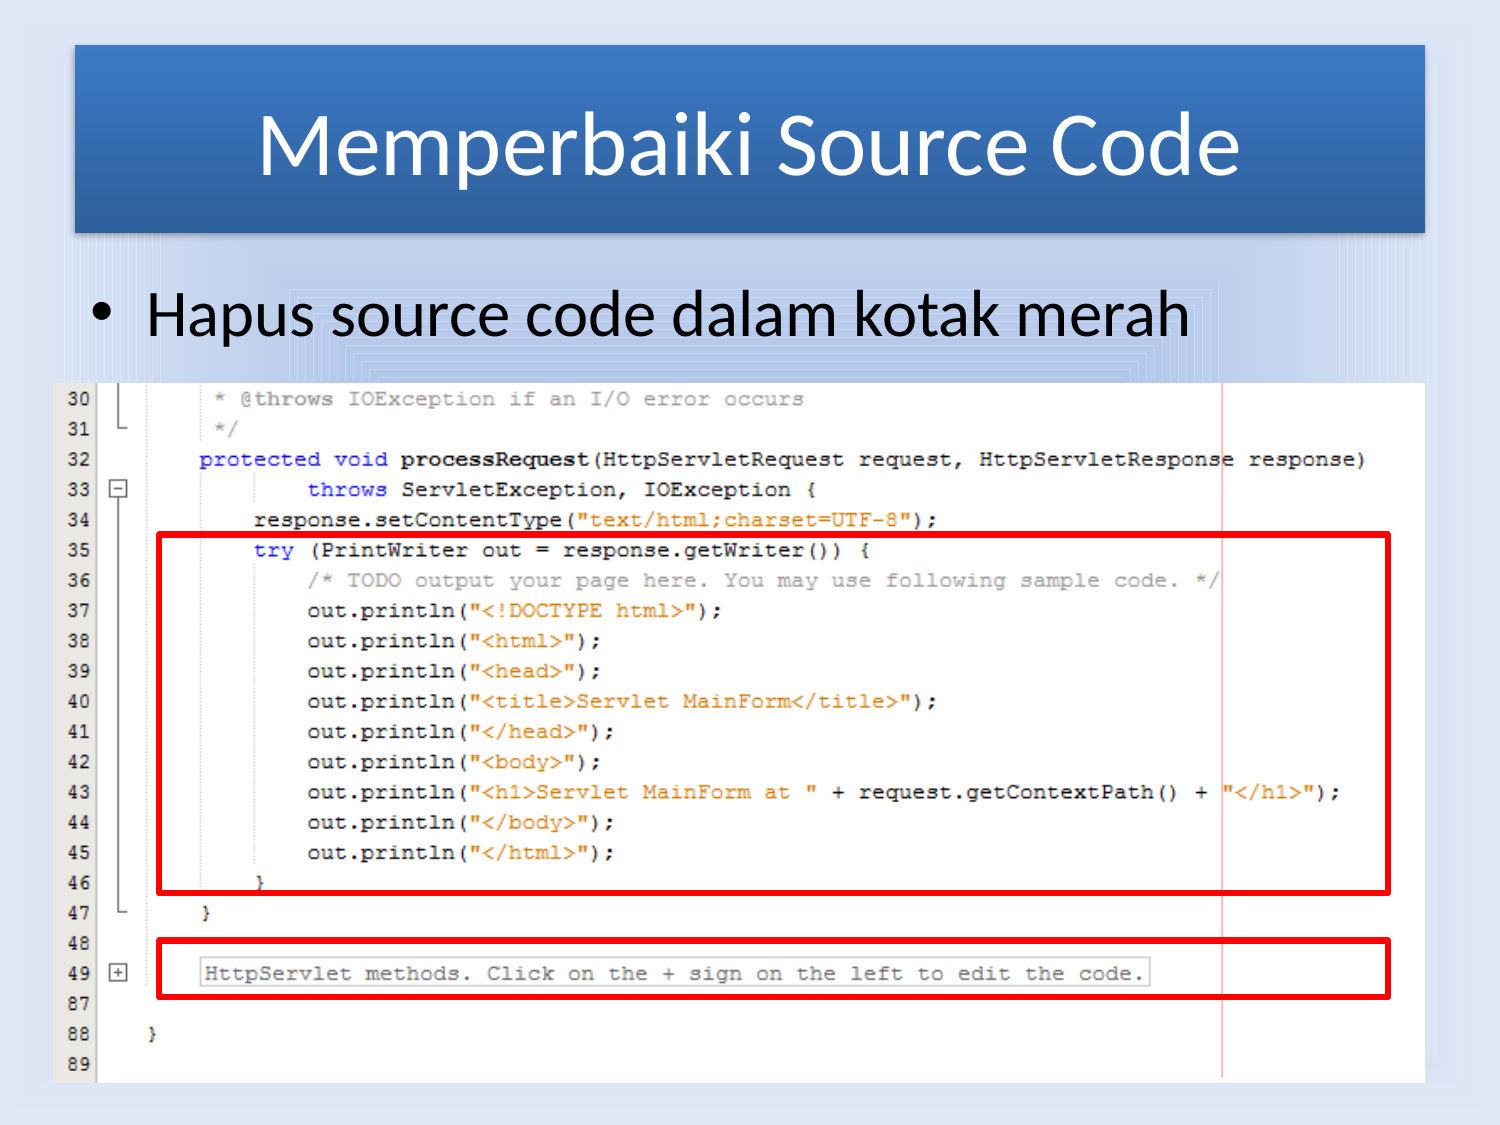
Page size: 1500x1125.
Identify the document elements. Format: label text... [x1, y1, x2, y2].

picture [52, 383, 1426, 1083]
list Hapus source code dalam kotak merah [75, 262, 1425, 362]
title Memperbaiki Source Code [75, 45, 1425, 233]
